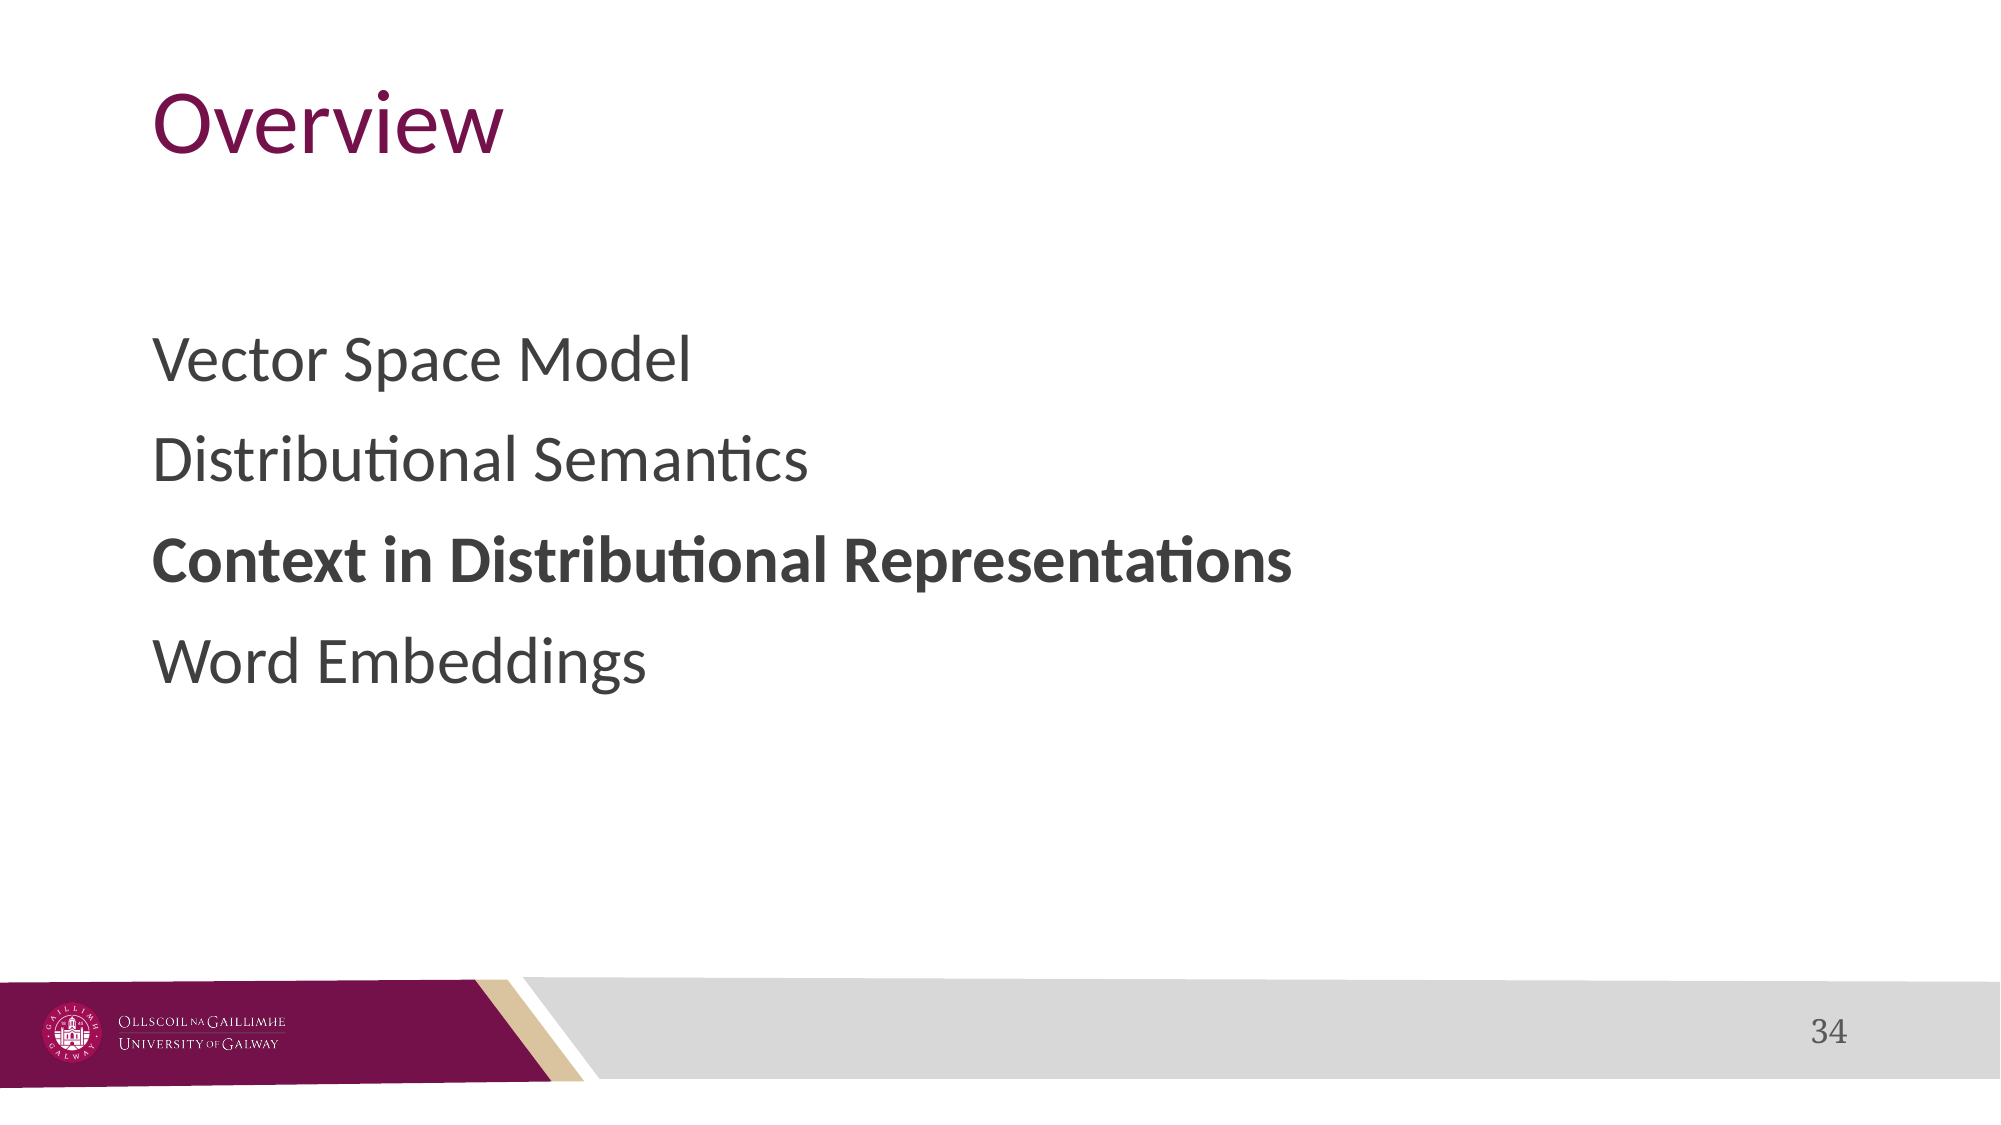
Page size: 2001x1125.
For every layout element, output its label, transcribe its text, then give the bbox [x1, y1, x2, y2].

title Overview [137, 59, 1863, 278]
footer 34 [1187, 1002, 1863, 1063]
list Vector Space Model Distributional Semantics Context in Distributional Representations Word Embeddings [137, 299, 1863, 925]
picture [42, 1002, 285, 1063]
